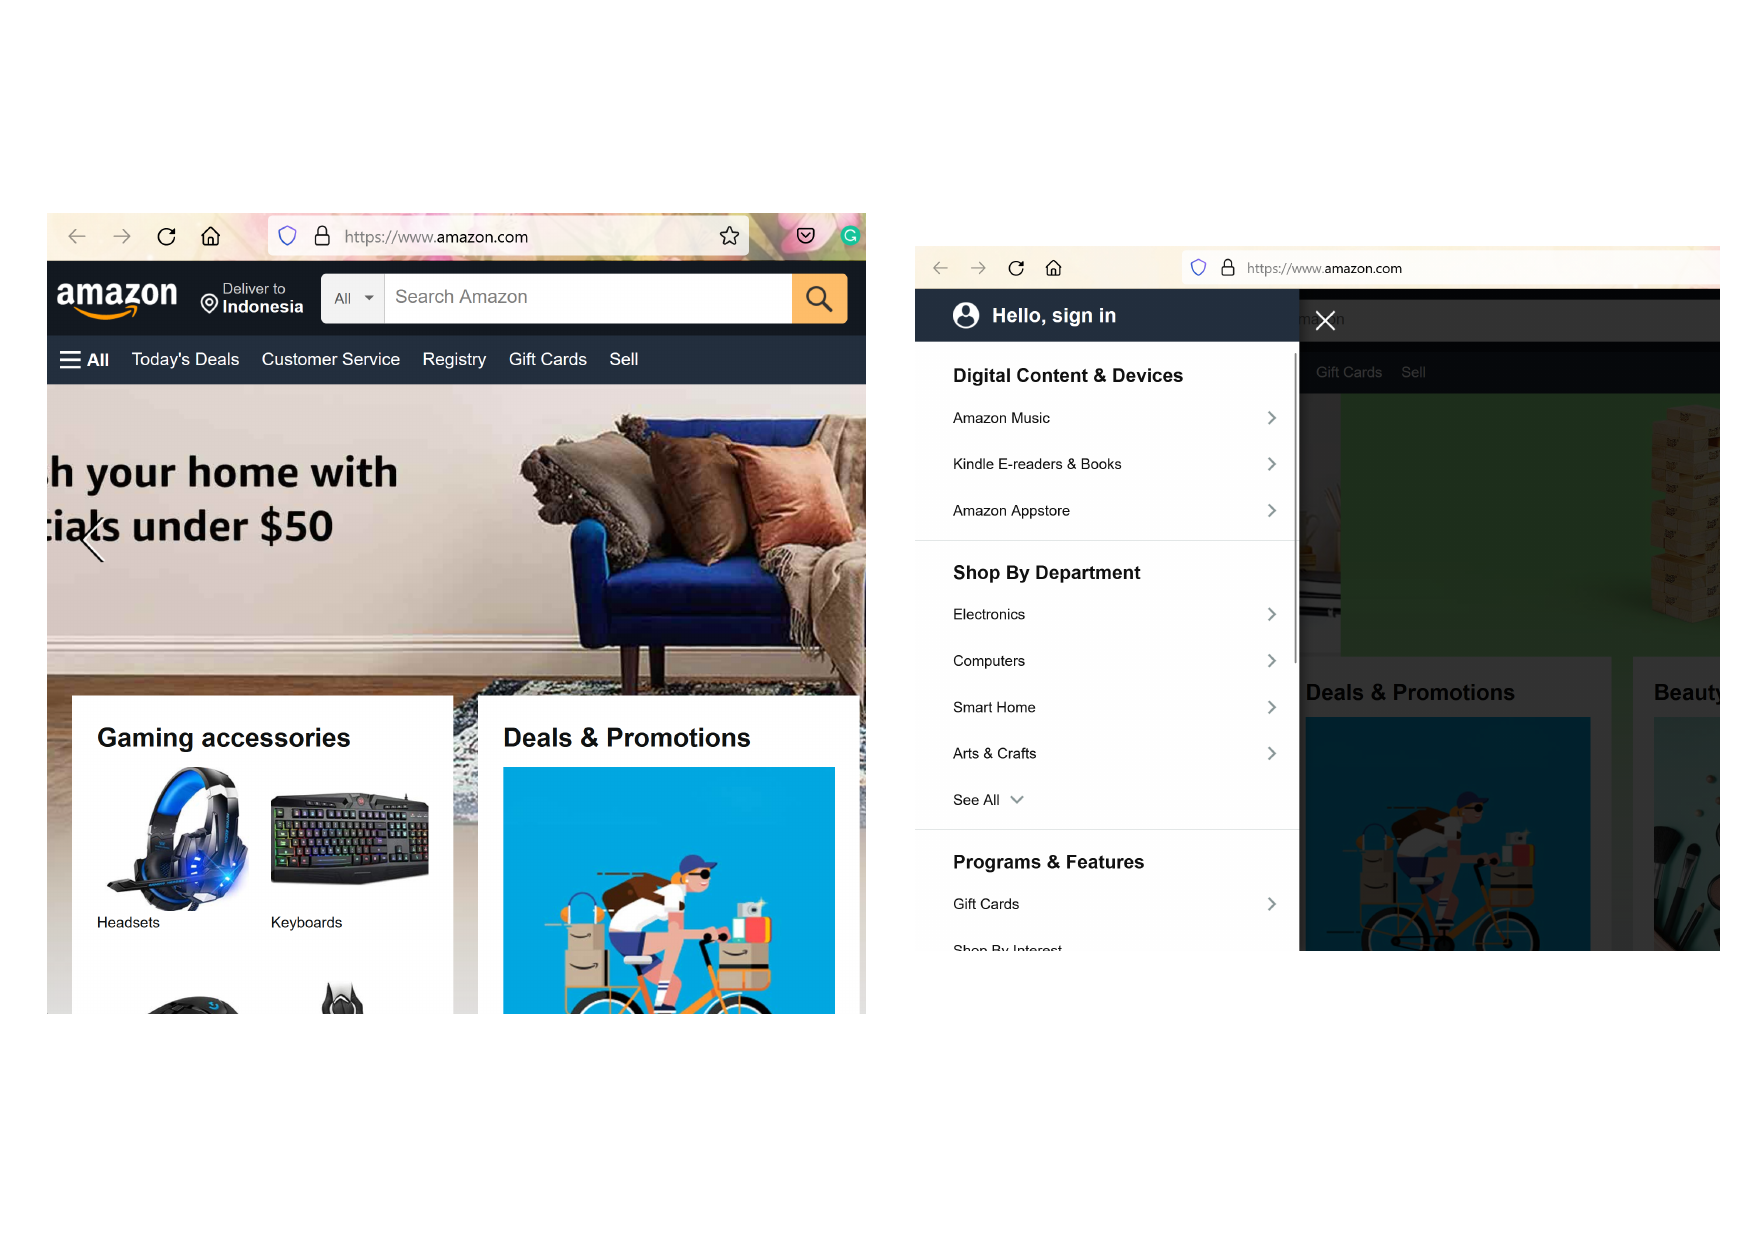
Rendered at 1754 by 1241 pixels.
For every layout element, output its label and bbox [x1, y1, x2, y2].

picture [46, 212, 867, 1014]
picture [914, 246, 1721, 951]
picture [561, 855, 772, 1014]
